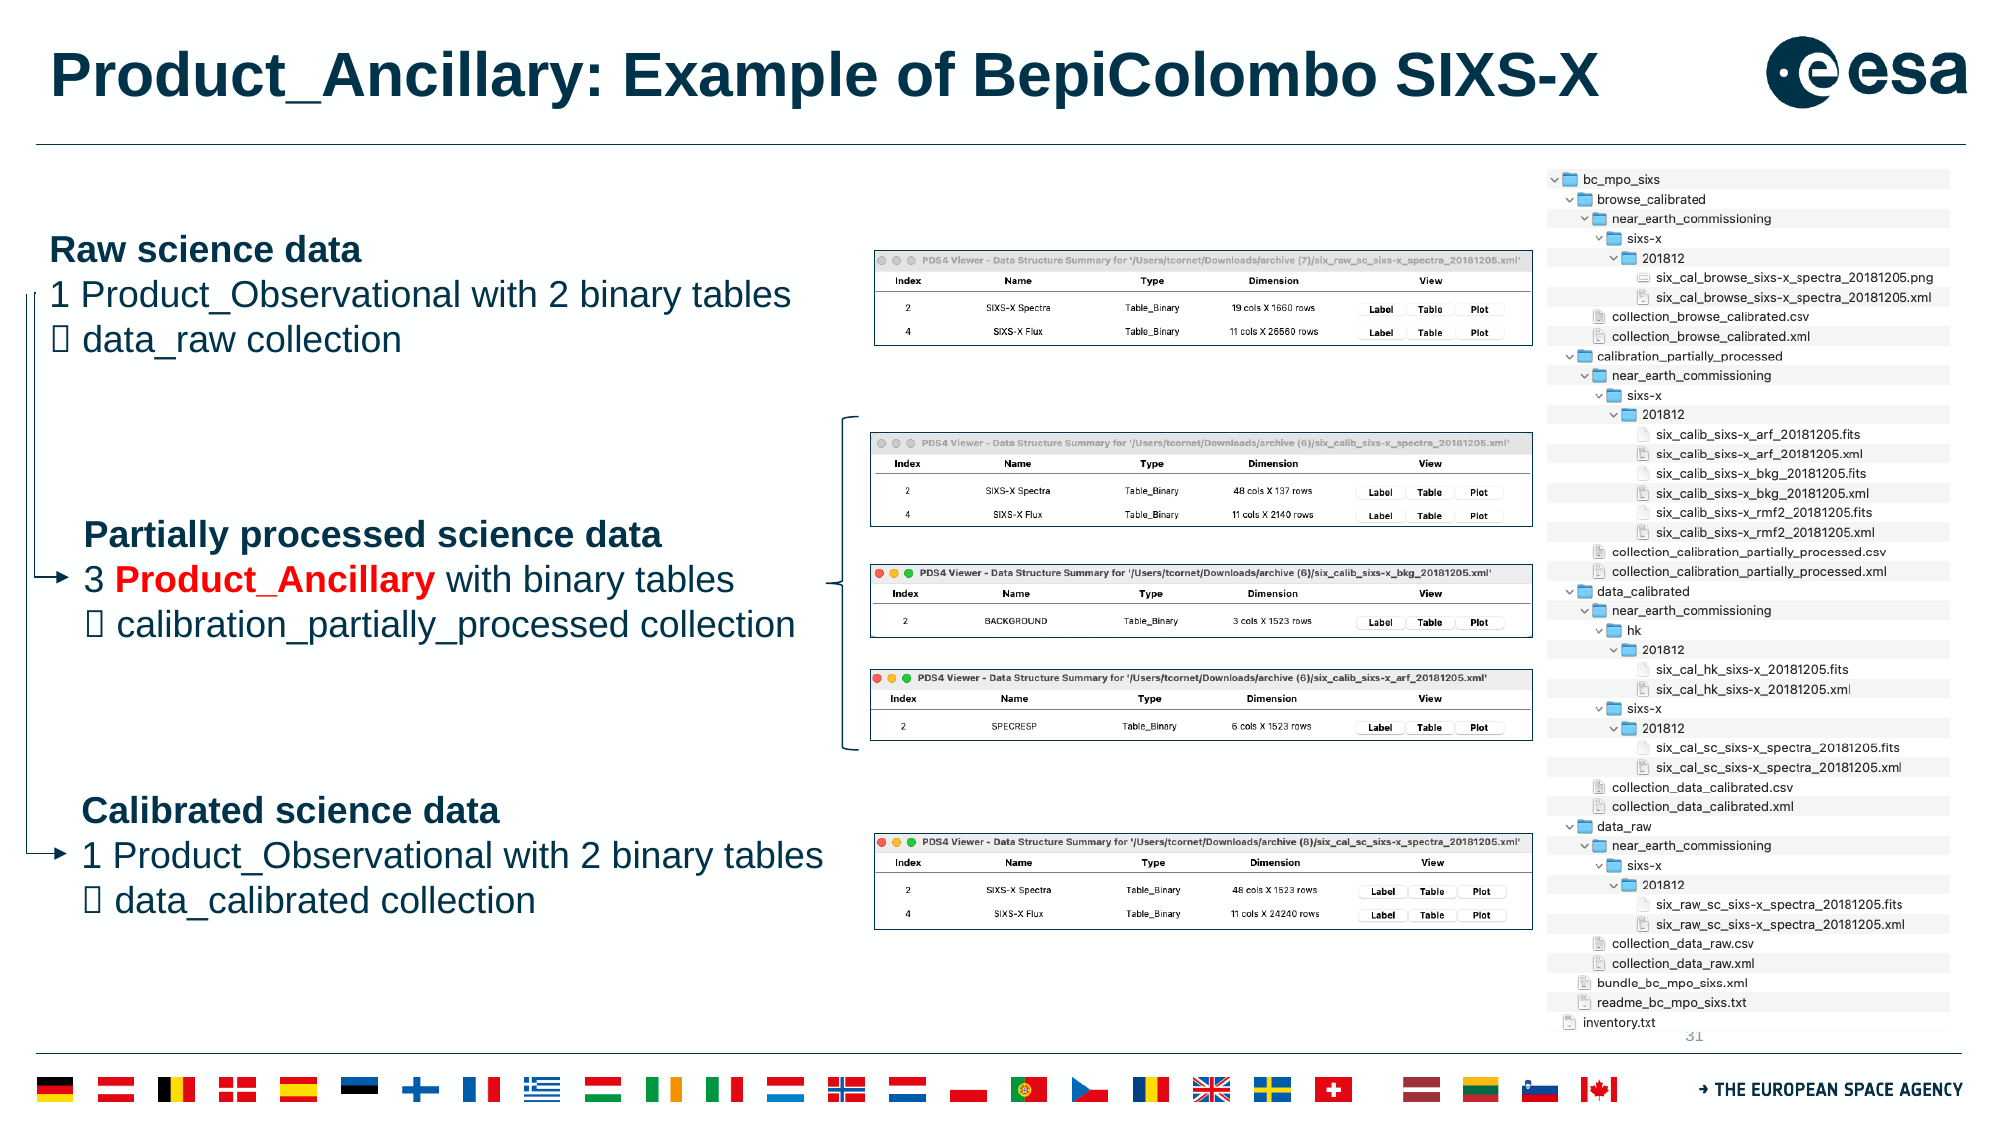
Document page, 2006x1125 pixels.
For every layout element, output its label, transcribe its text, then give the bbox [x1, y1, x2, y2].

picture [524, 1077, 560, 1102]
picture [767, 1077, 804, 1102]
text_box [34, 293, 70, 552]
picture [585, 1077, 621, 1102]
picture [463, 1077, 500, 1102]
picture [1522, 1077, 1558, 1102]
picture [876, 252, 1531, 344]
picture [158, 1077, 195, 1102]
picture [402, 1077, 439, 1102]
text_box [0, 553, 328, 595]
picture [646, 1077, 682, 1102]
picture [1581, 1077, 1617, 1102]
picture [828, 1077, 865, 1102]
picture [1011, 1077, 1047, 1102]
picture [37, 1077, 73, 1102]
picture [950, 1077, 987, 1102]
picture [1254, 1077, 1291, 1102]
picture [706, 1077, 743, 1102]
picture [1547, 0, 2006, 1032]
text_box Partially processed science data 3 Product_Ancillary with binary tables  calibration_partially_processed collection [68, 502, 841, 653]
picture [1403, 1077, 1440, 1102]
picture [872, 566, 1531, 636]
picture [889, 1077, 926, 1102]
title Product_Ancillary: Example of BepiColombo SIXS-X [35, 26, 1694, 118]
text_box [825, 415, 859, 751]
picture [341, 1077, 378, 1102]
picture [280, 1077, 317, 1102]
text_box Raw science data 1 Product_Observational with 2 binary tables  data_raw collection [34, 218, 813, 368]
picture [1072, 1077, 1108, 1102]
picture [872, 434, 1531, 525]
picture [1133, 1077, 1169, 1102]
text_box Calibrated science data 1 Product_Observational with 2 binary tables  data_calibrated collection [66, 778, 846, 929]
picture [872, 671, 1531, 739]
picture [1193, 1077, 1230, 1102]
picture [1696, 1080, 1966, 1098]
picture [98, 1077, 134, 1102]
picture [1315, 1077, 1352, 1102]
picture [219, 1077, 256, 1102]
picture [876, 835, 1531, 928]
